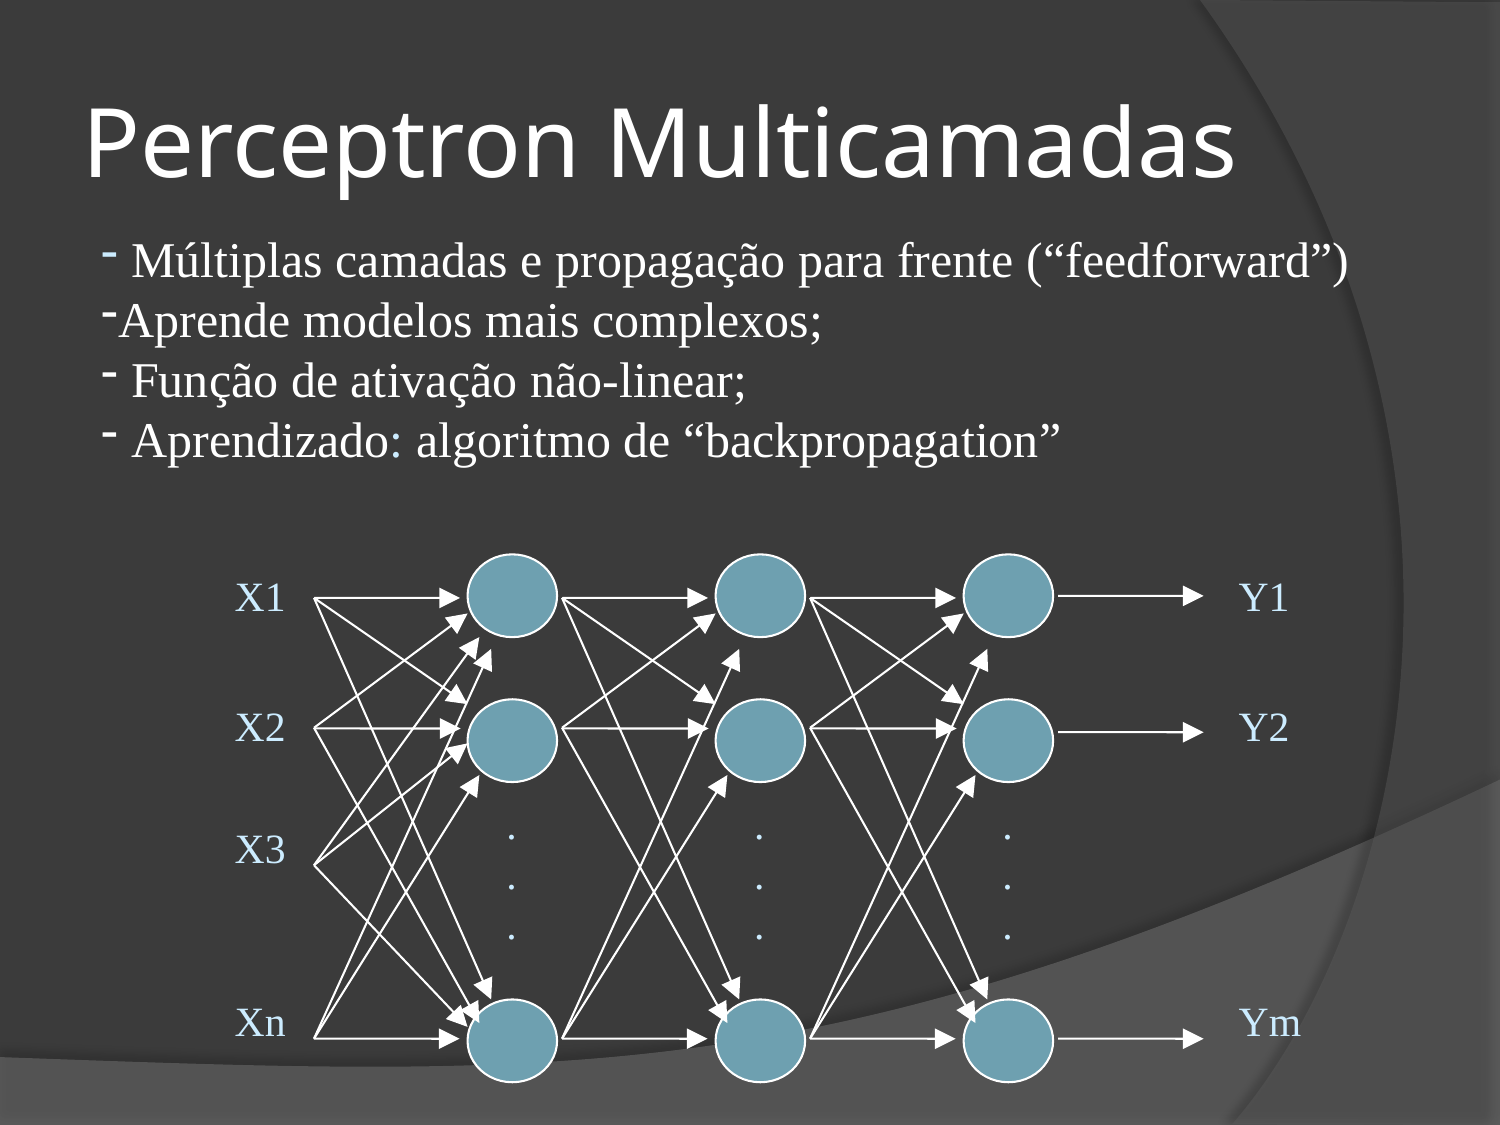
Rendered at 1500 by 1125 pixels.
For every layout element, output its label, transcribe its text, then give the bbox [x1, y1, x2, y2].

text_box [219, 554, 1318, 1083]
title Perceptron Multicamadas [75, 45, 1301, 233]
text_box Múltiplas camadas e propagação para frente (“feedforward”) Aprende modelos mais complexos; Função de ativação não-linear; Aprendizado: algoritmo de “backpropagation” [87, 219, 1365, 595]
